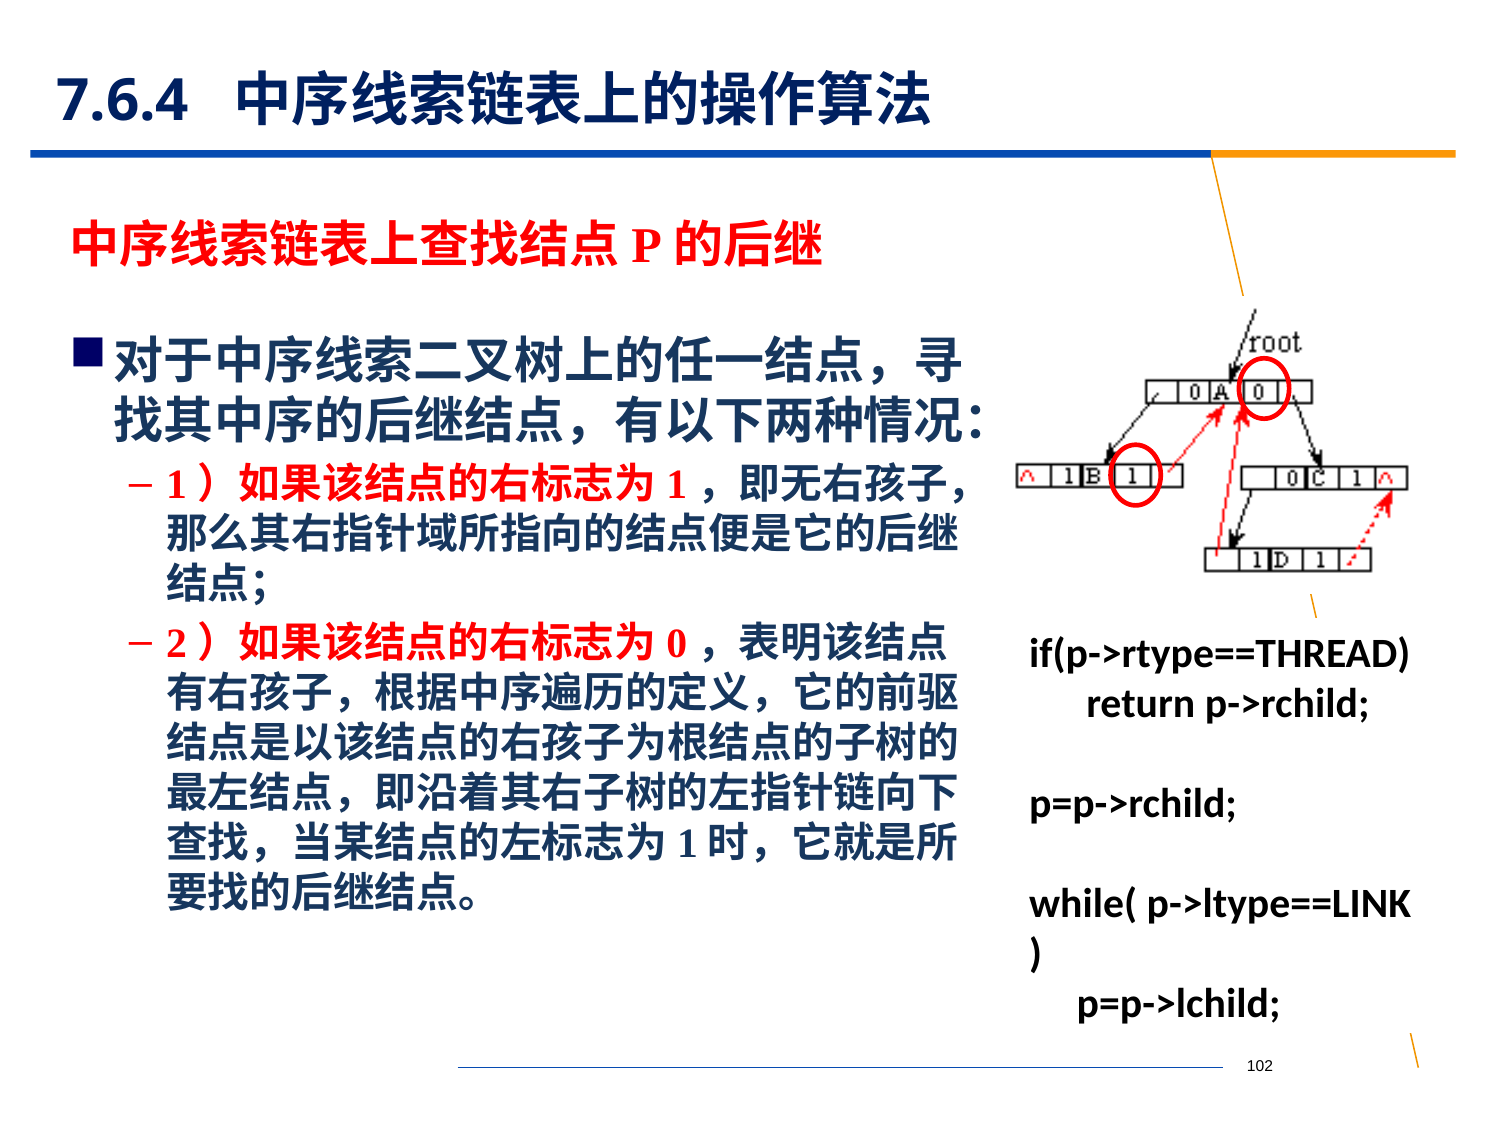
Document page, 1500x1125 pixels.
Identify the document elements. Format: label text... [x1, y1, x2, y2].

text_box if(p->rtype==THREAD) return p->rchild; p=p->rchild; while( p->ltype==LINK ) p=p->lchild; [1014, 618, 1427, 1033]
text_box 对于中序线索二叉树上的任一结点，寻找其中序的后继结点，有以下两种情况： 1）如果该结点的右标志为1，即无右孩子，那么其右指针域所指向的结点便是它的后继结点； 2）如果该结点的右标志为0，表明该结点有右孩子，根据中序遍历的定义，它的前驱结点是以该结点的右孩子为根结点的子树的最左结点，即沿着其右子树的左指针链向下查找，当某结点的左标志为1时，它就是所要找的后继结点。 [54, 321, 989, 997]
text_box 中序线索链表上查找结点P的后继 [54, 185, 1405, 300]
picture [1003, 296, 1428, 594]
title 7.6.4 中序线索链表上的操作算法 [41, 64, 1392, 130]
